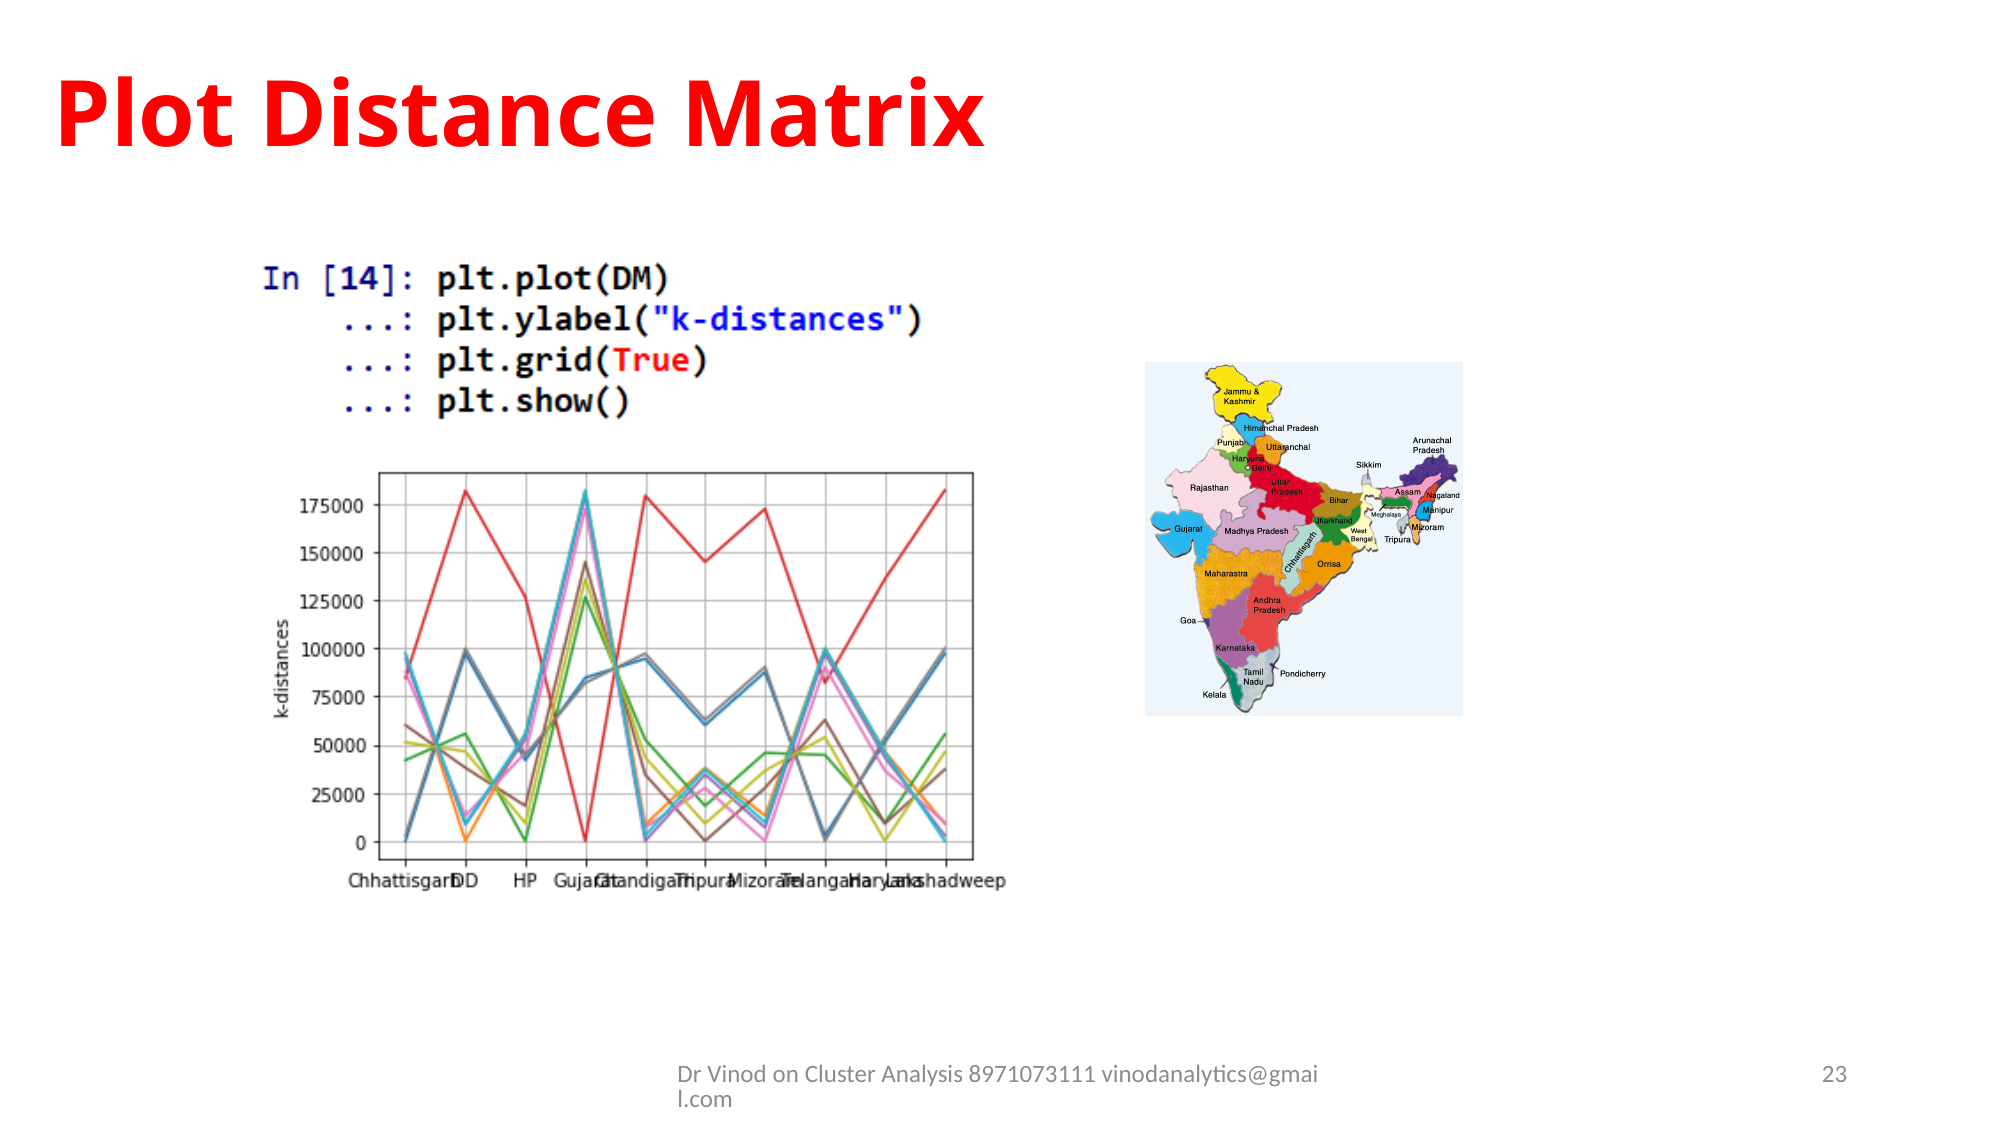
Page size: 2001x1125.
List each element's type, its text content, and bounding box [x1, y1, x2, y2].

footer Dr Vinod on Cluster Analysis 8971073111 vinodanalytics@gmail.com [662, 1042, 1338, 1103]
title Plot Distance Matrix [38, 47, 1764, 187]
picture [260, 249, 1038, 916]
picture [1145, 362, 1464, 716]
slide_number 23 [1412, 1042, 1863, 1103]
